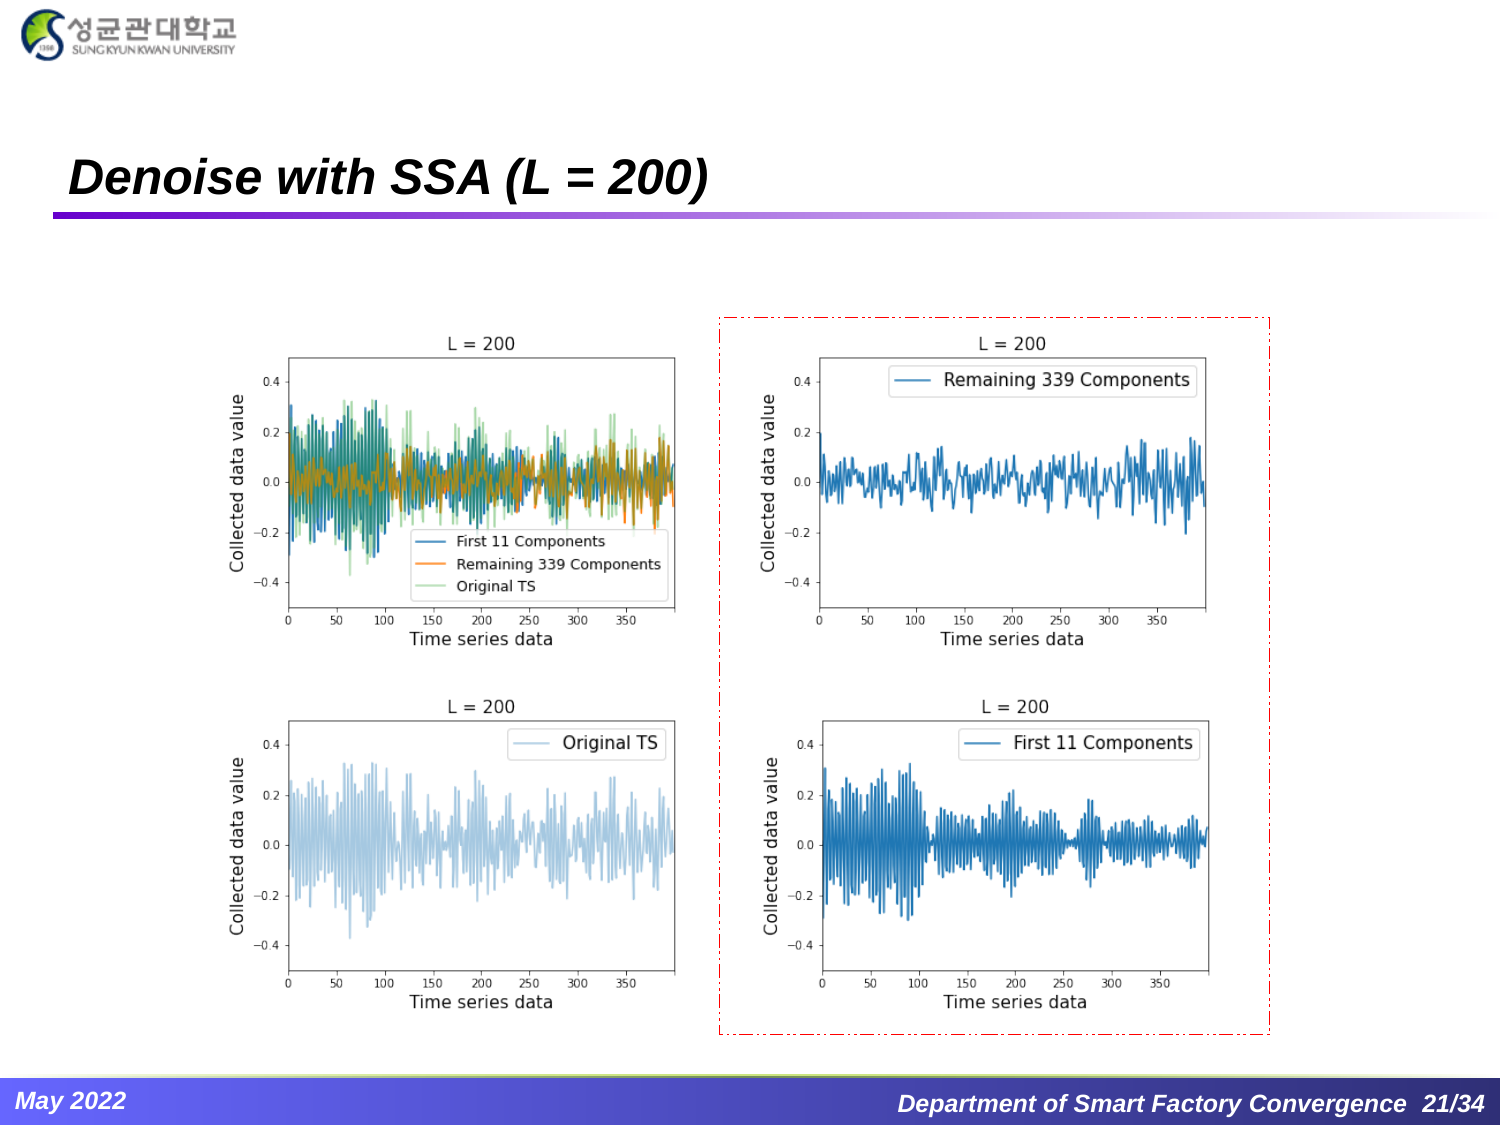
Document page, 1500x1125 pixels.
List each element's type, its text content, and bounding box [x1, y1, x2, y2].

text_box [719, 317, 1270, 1035]
picture [757, 317, 1255, 649]
title Denoise with SSA (L = 200) [53, 19, 1447, 212]
picture [760, 680, 1258, 1013]
picture [226, 317, 724, 649]
picture [0, 0, 254, 65]
picture [226, 680, 724, 1013]
